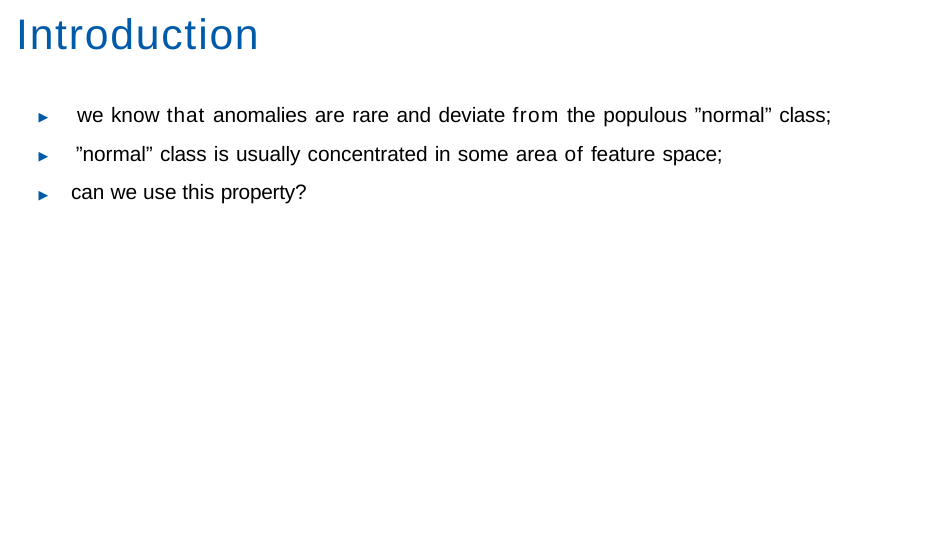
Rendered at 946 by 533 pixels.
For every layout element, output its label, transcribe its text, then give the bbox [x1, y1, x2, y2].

title Introduction [13, 4, 447, 96]
text_box ▶ we know that anomalies are rare and deviate from the populous ”normal” class; ▶ ”normal” class is usually concentrated in some area of feature space; ▶ can we use this property? [36, 86, 839, 205]
